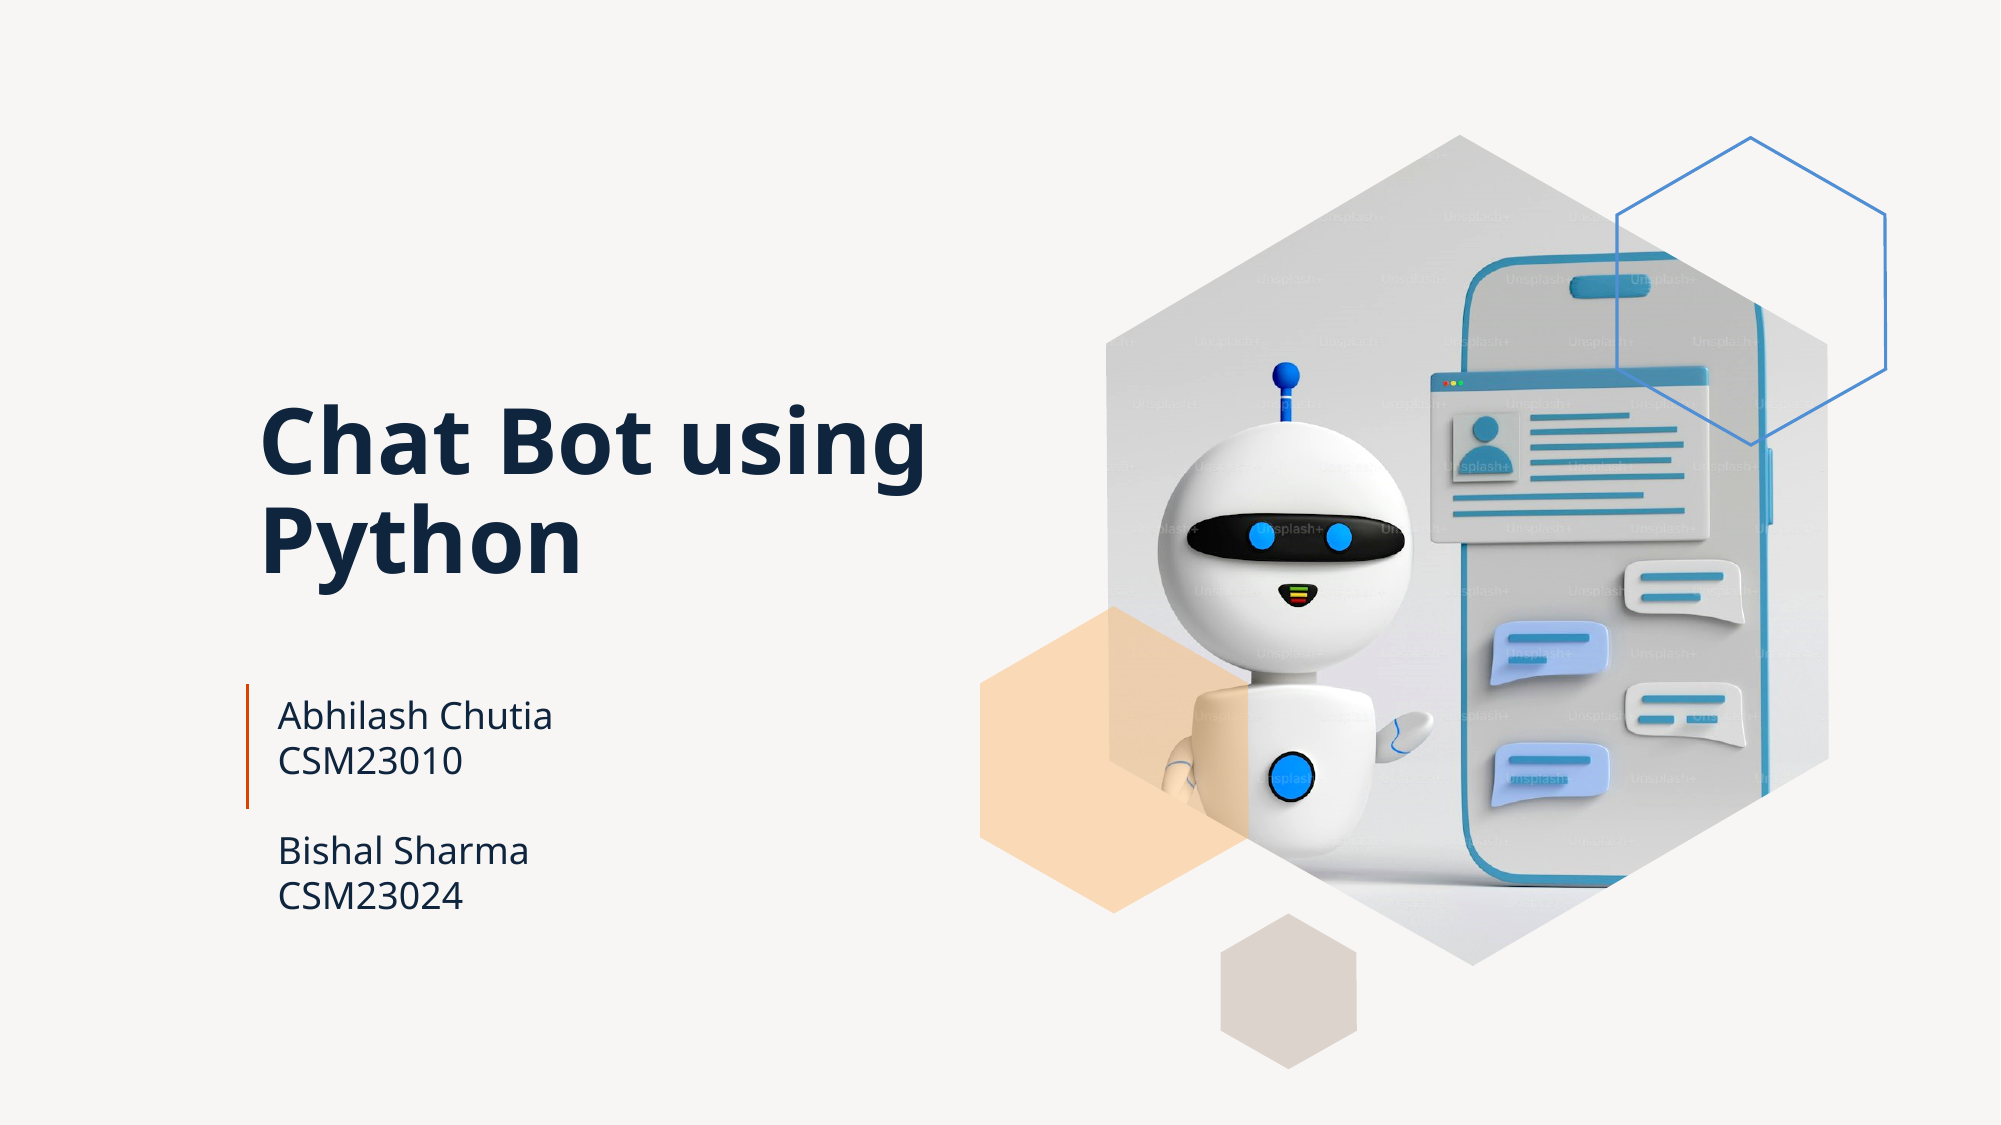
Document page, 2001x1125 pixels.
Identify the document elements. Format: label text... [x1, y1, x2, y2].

text_box [1829, 182, 1886, 402]
title Chat Bot using Python [243, 325, 1105, 664]
list Abhilash Chutia CSM23010 Bishal Sharma CSM23024 [262, 684, 606, 966]
text_box [980, 611, 1105, 909]
picture [1105, 134, 1829, 966]
